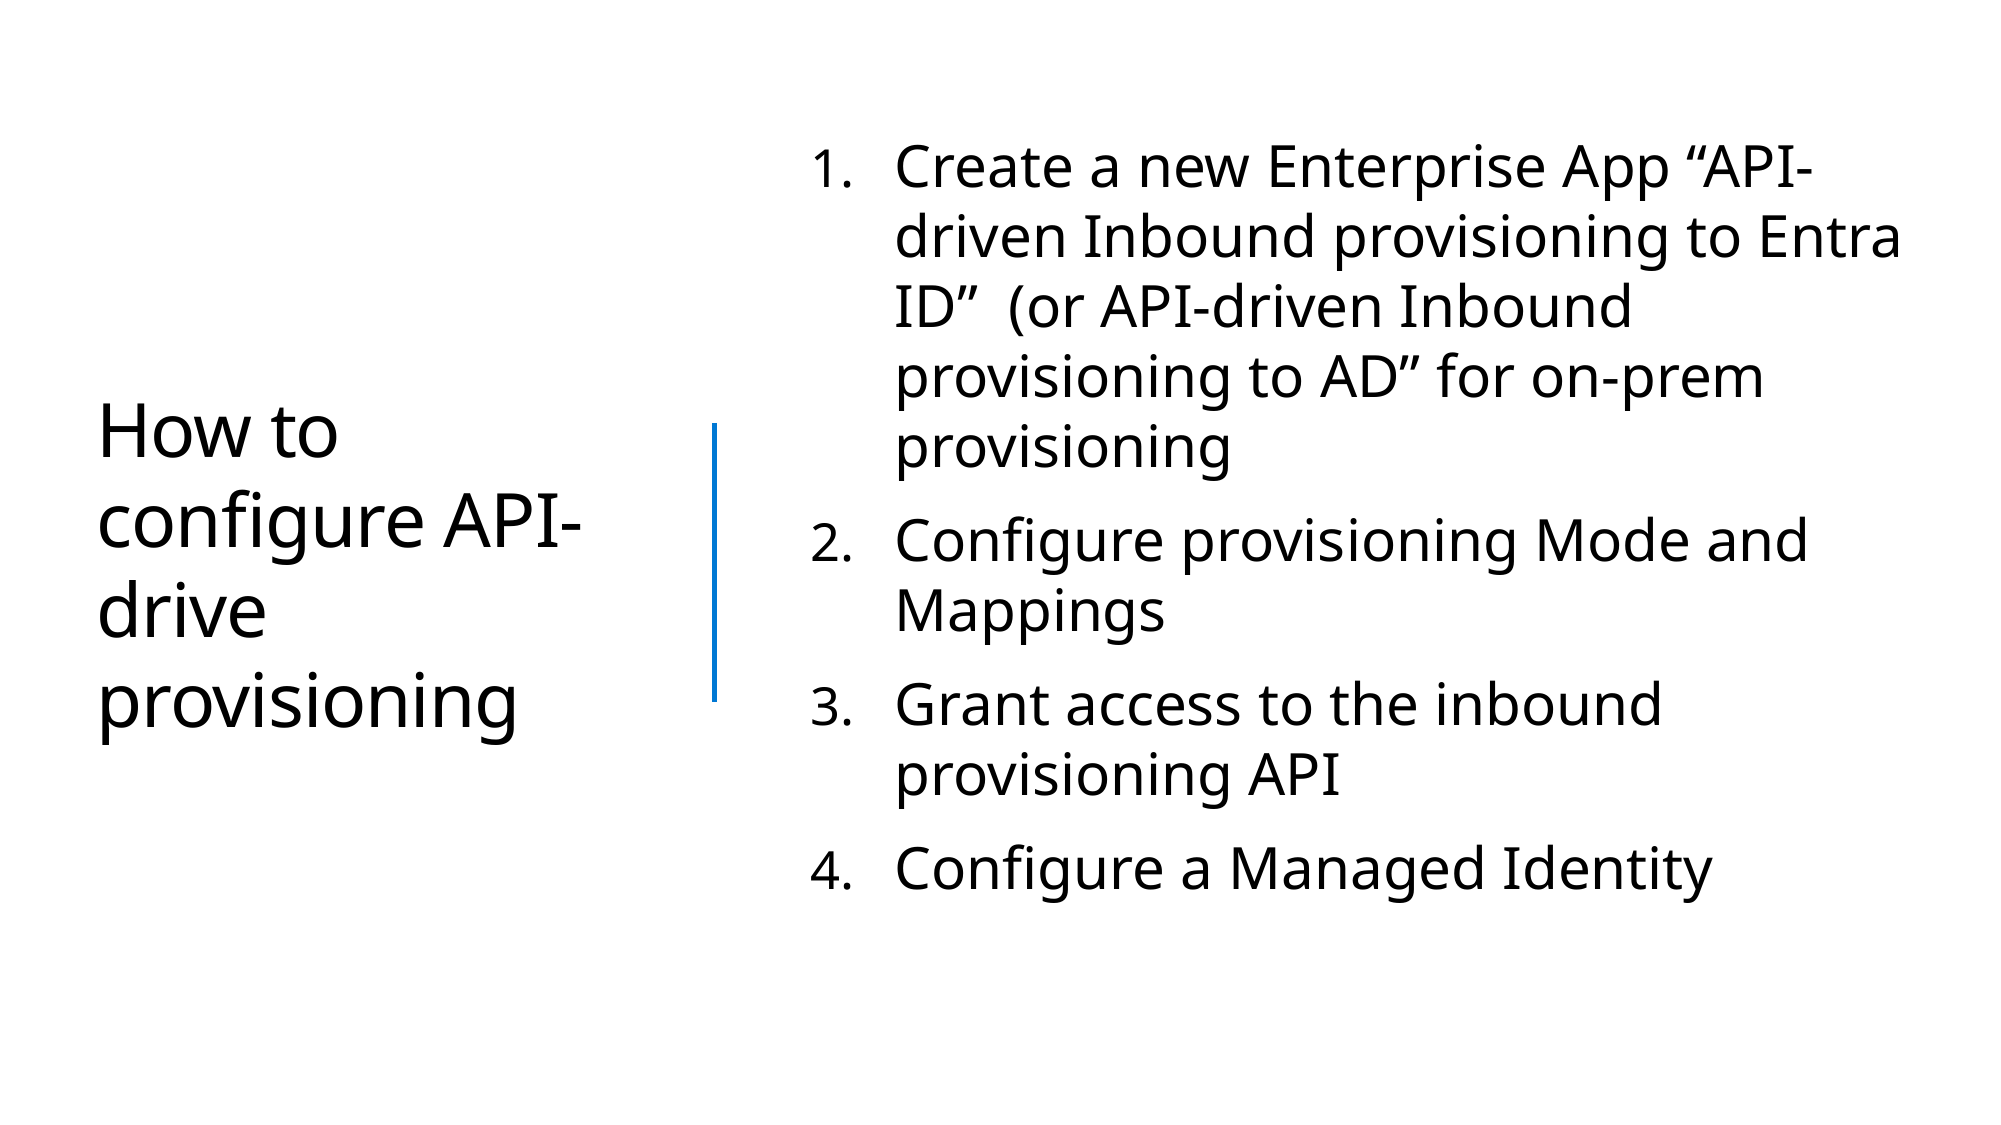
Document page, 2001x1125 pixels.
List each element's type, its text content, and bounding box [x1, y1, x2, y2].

title How to configure API-drive provisioning [96, 96, 619, 1029]
list Create a new Enterprise App “API-driven Inbound provisioning to Entra ID” (or API-driven Inbound provisioning to AD” for on-prem provisioning Configure provisioning Mode and Mappings Grant access to the inbound provisioning API Configure a Managed Identity [810, 96, 1905, 1029]
